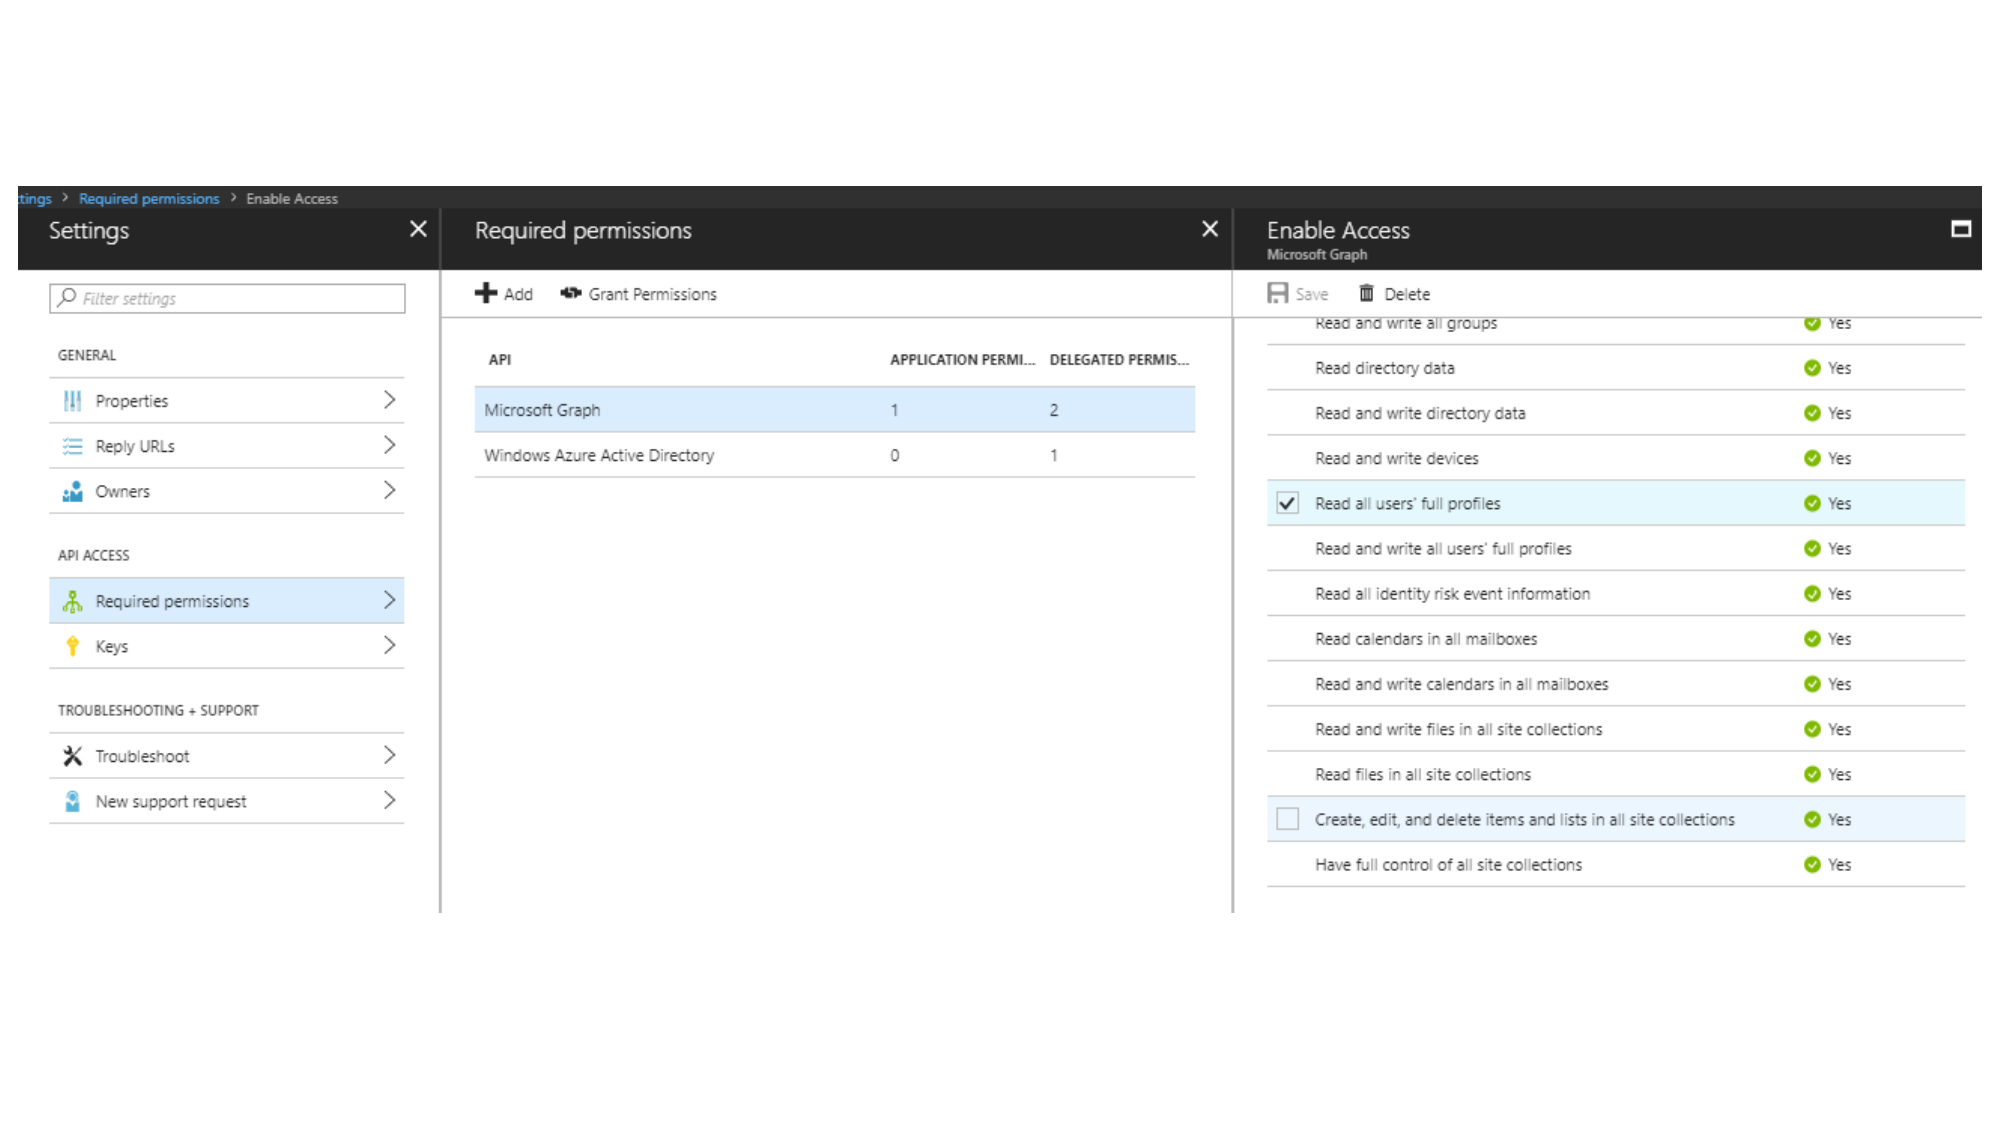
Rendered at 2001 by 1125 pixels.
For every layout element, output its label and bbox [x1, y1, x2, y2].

picture [18, 186, 1982, 913]
